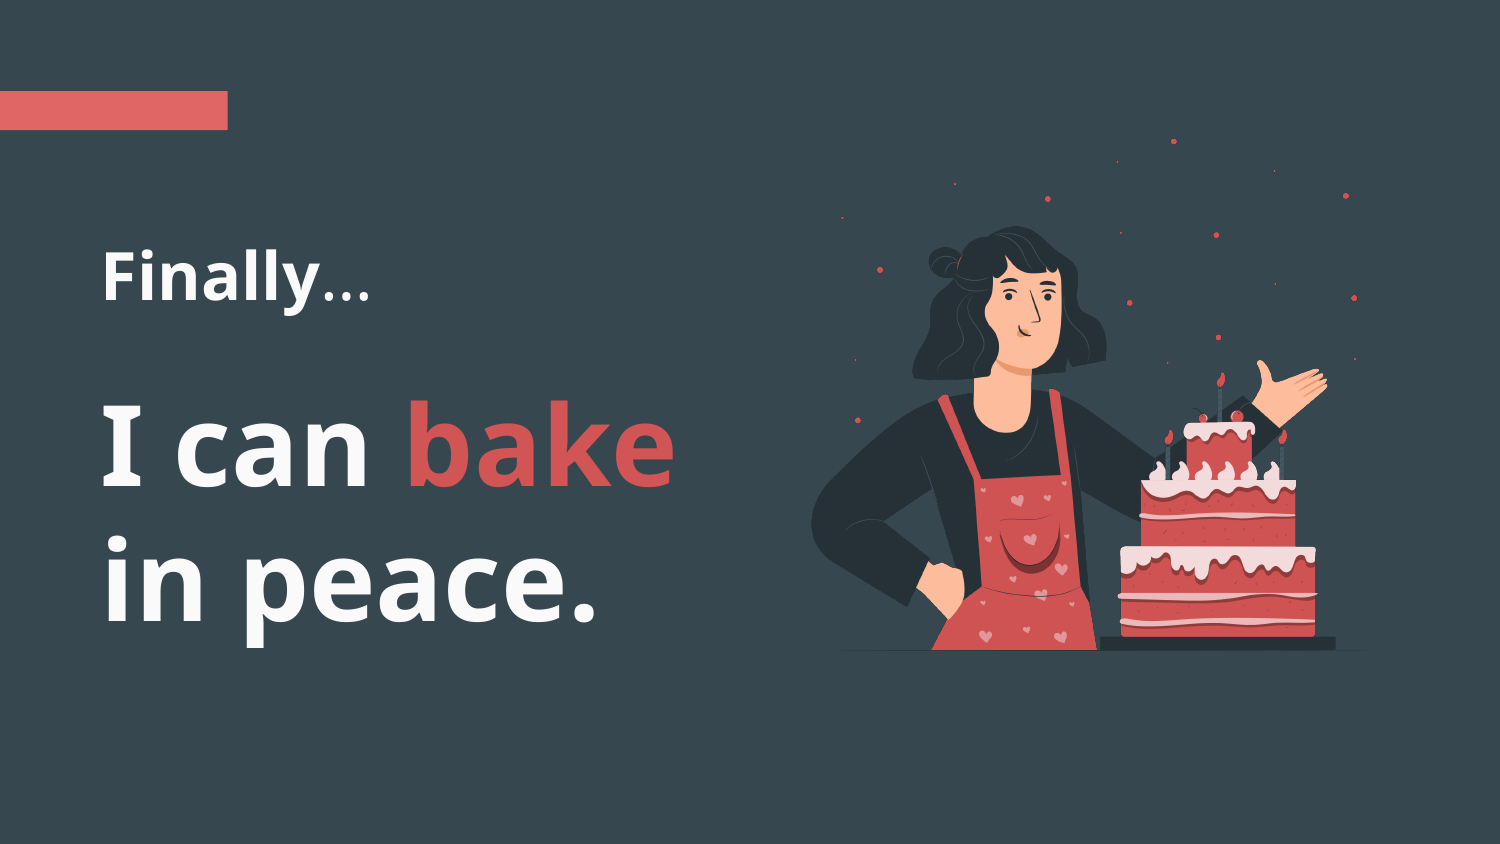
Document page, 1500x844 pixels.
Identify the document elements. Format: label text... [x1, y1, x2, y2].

picture [793, 87, 1408, 702]
text_box Finally… I can bake in peace. [86, 226, 725, 651]
